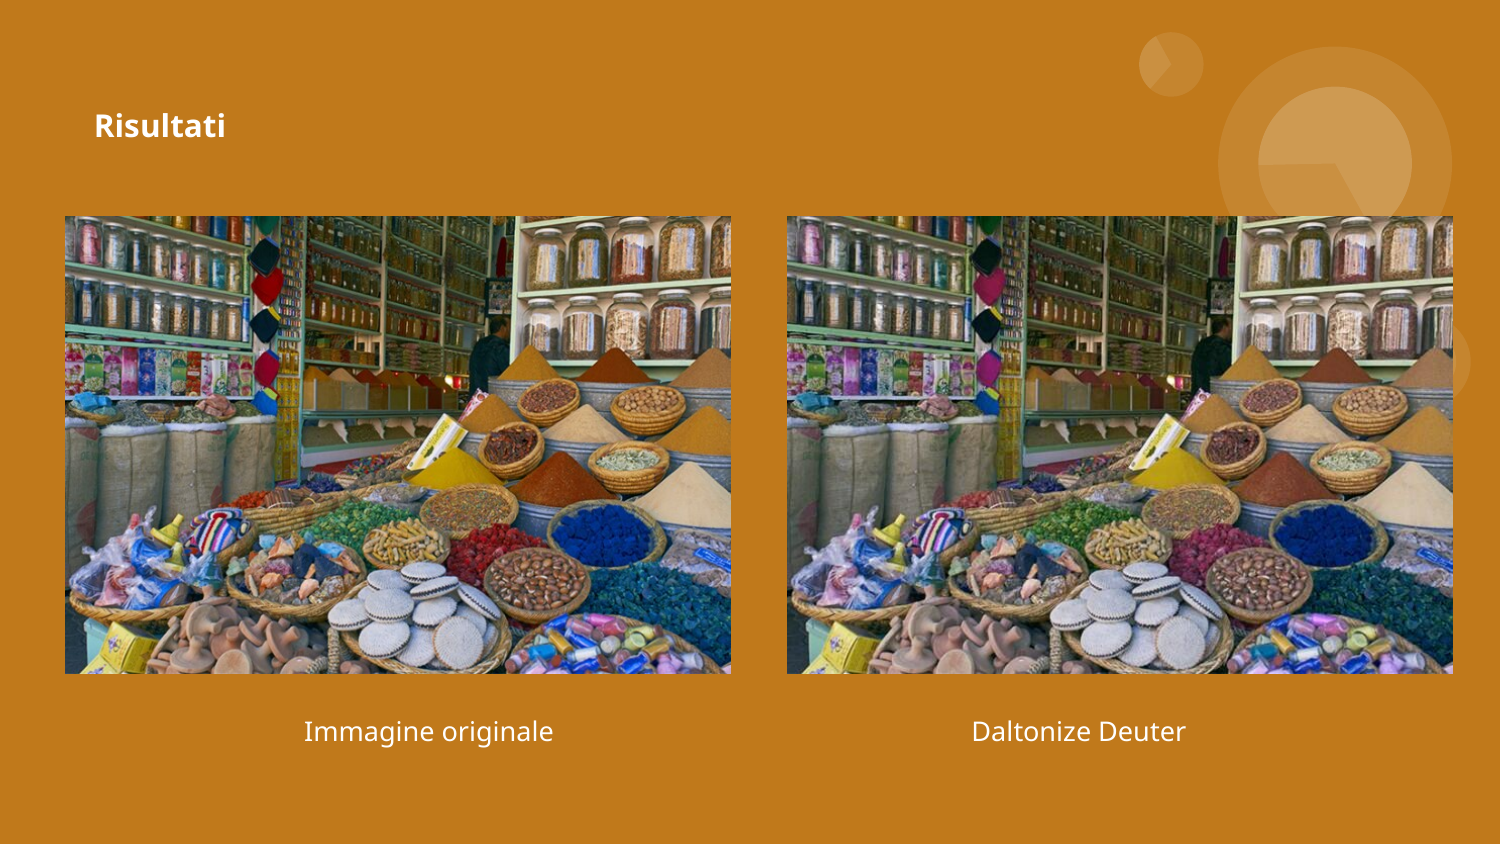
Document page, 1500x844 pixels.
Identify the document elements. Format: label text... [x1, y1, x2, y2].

text_box Daltonize Deuter [921, 699, 1236, 763]
title Risultati [78, 90, 467, 159]
text_box Immagine originale [264, 699, 594, 763]
picture [65, 216, 731, 674]
picture [787, 216, 1453, 674]
